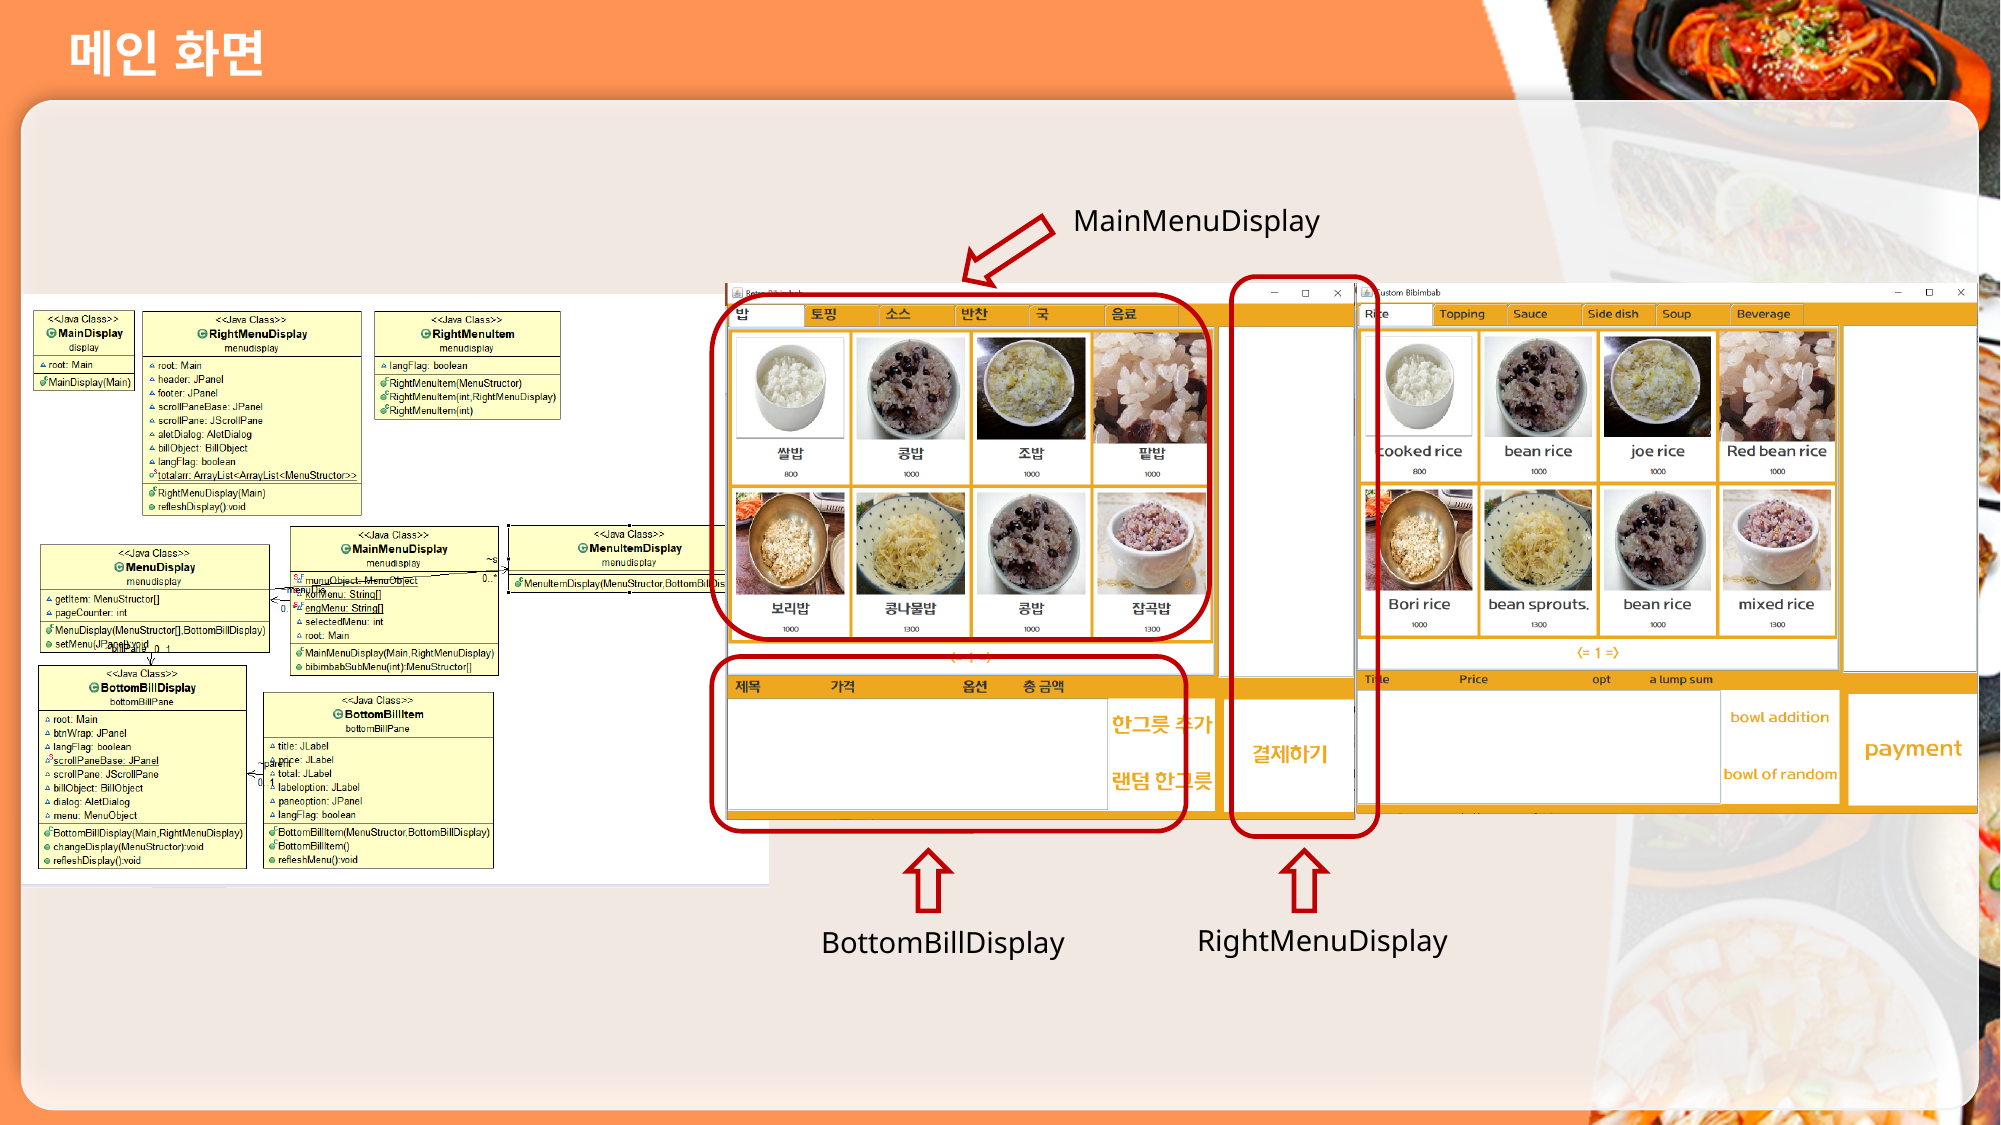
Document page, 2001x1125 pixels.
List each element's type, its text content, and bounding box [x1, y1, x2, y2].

text_box [20, 100, 1979, 1111]
text_box RightMenuDisplay [1182, 915, 1468, 965]
text_box [905, 849, 952, 912]
text_box MainMenuDisplay [1058, 194, 1344, 245]
text_box [963, 214, 1055, 283]
picture [21, 283, 1978, 888]
text_box [1281, 849, 1328, 912]
picture [0, 0, 2001, 1125]
text_box [1237, 275, 1372, 283]
text_box BottomBillDisplay [806, 916, 1092, 967]
text_box [1231, 814, 1379, 838]
text_box [769, 820, 1182, 833]
text_box 메인 화면 [0, 9, 336, 104]
